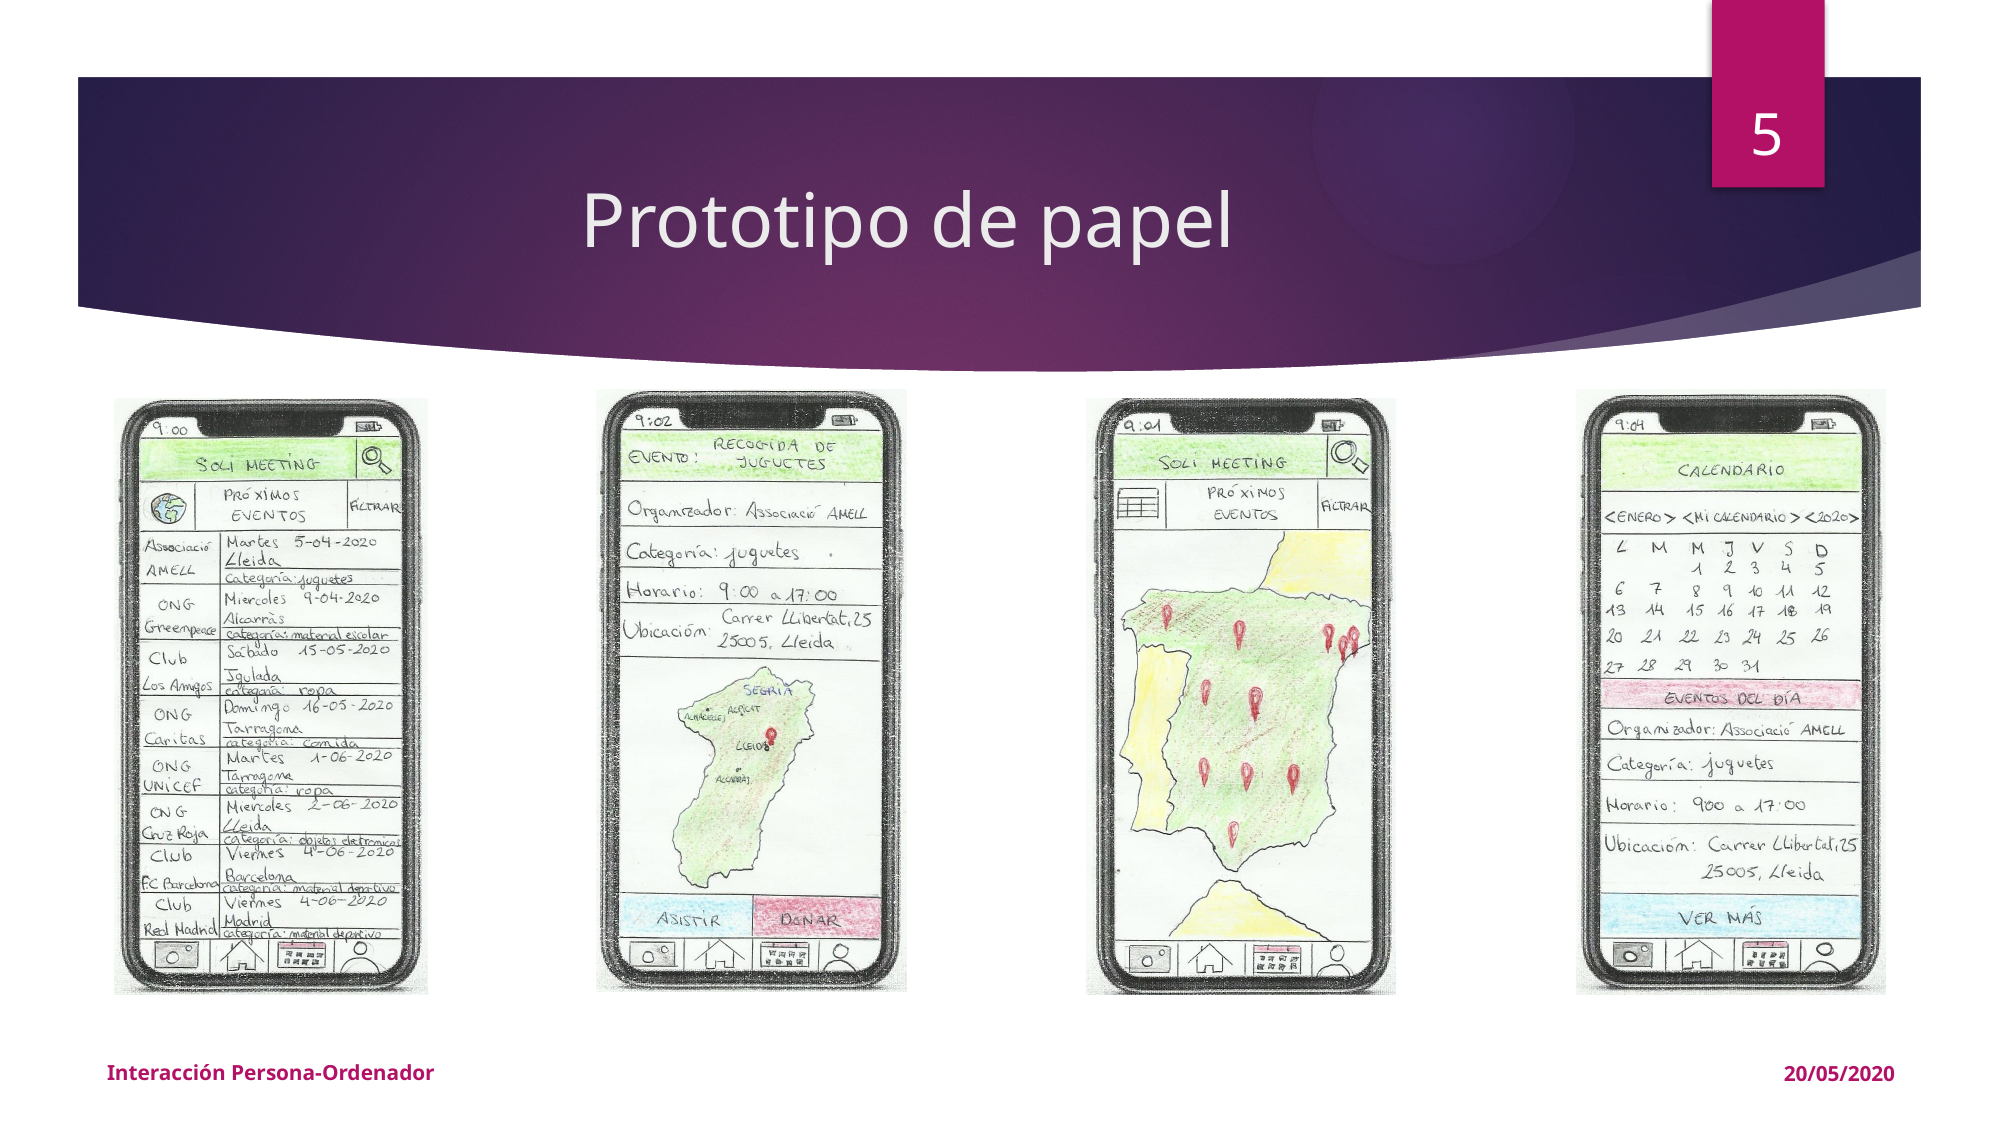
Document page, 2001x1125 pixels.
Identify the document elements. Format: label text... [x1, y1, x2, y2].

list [113, 398, 429, 995]
footer Interacción Persona-Ordenador [92, 1048, 726, 1099]
title Prototipo de papel [189, 159, 1627, 276]
picture [1575, 388, 1886, 995]
slide_number 5 [1698, 48, 1836, 175]
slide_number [1747, 1048, 1911, 1099]
picture [596, 388, 907, 992]
picture [1086, 398, 1396, 995]
